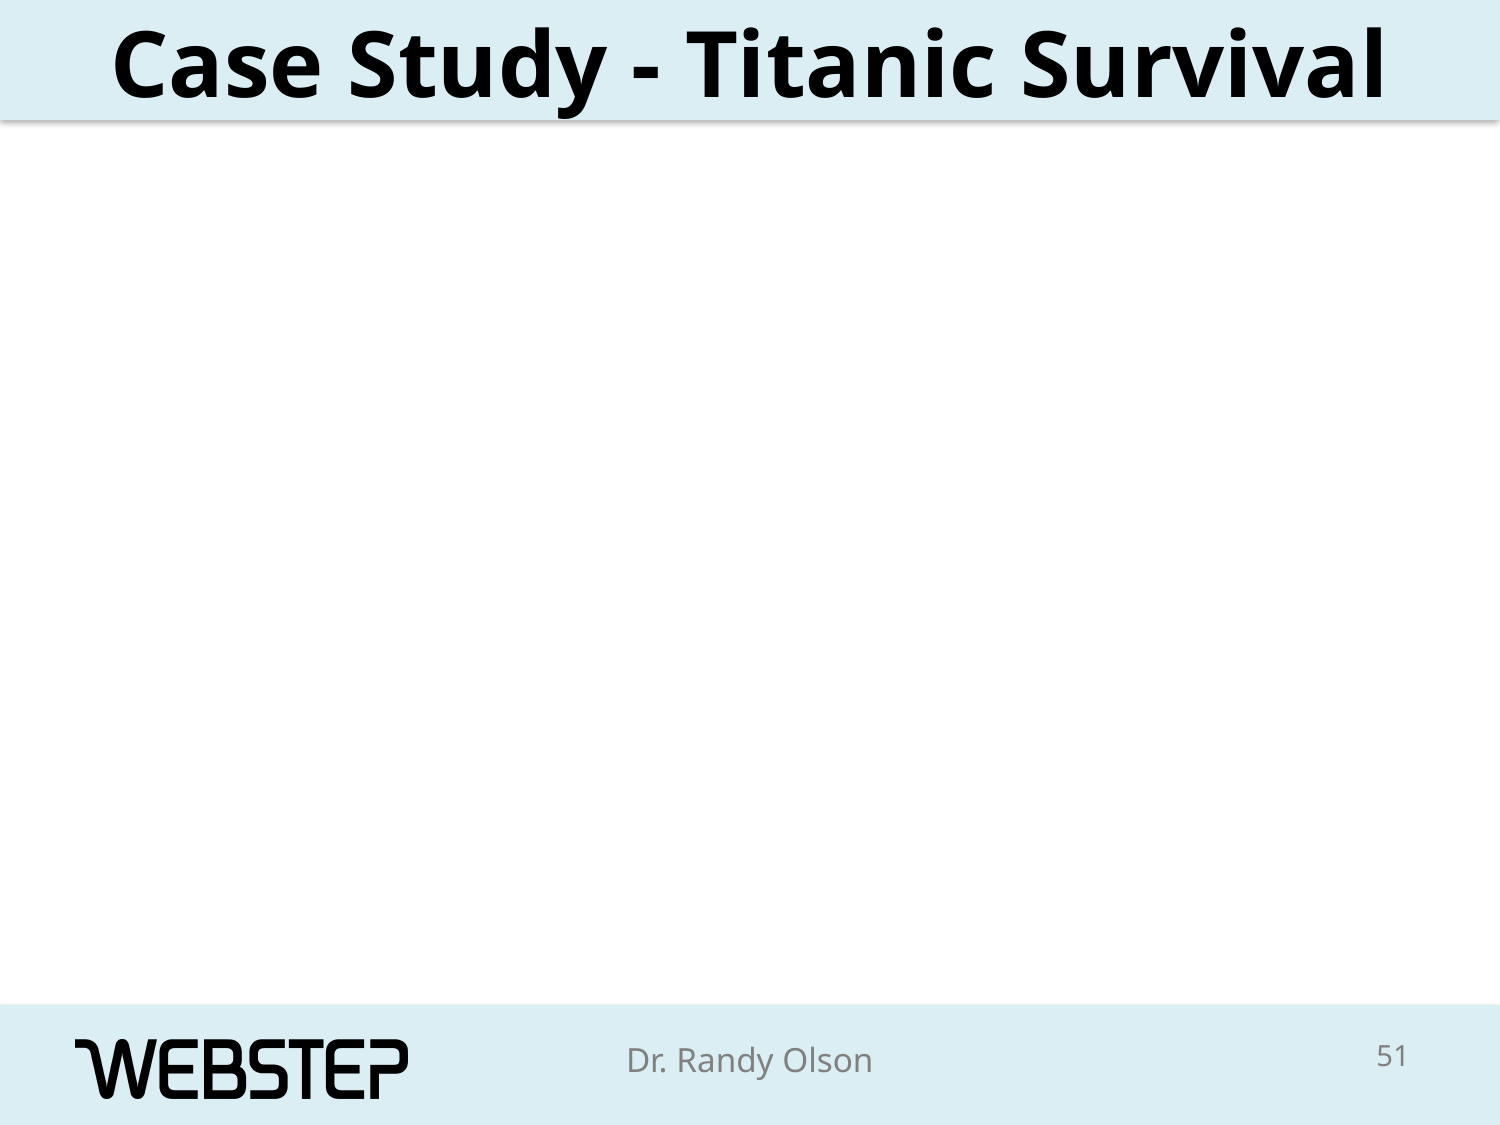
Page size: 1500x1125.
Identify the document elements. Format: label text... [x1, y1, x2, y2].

title Case Study - Titanic Survival [75, 0, 1425, 155]
slide_number 51 [1310, 1026, 1425, 1088]
picture [75, 1039, 408, 1099]
